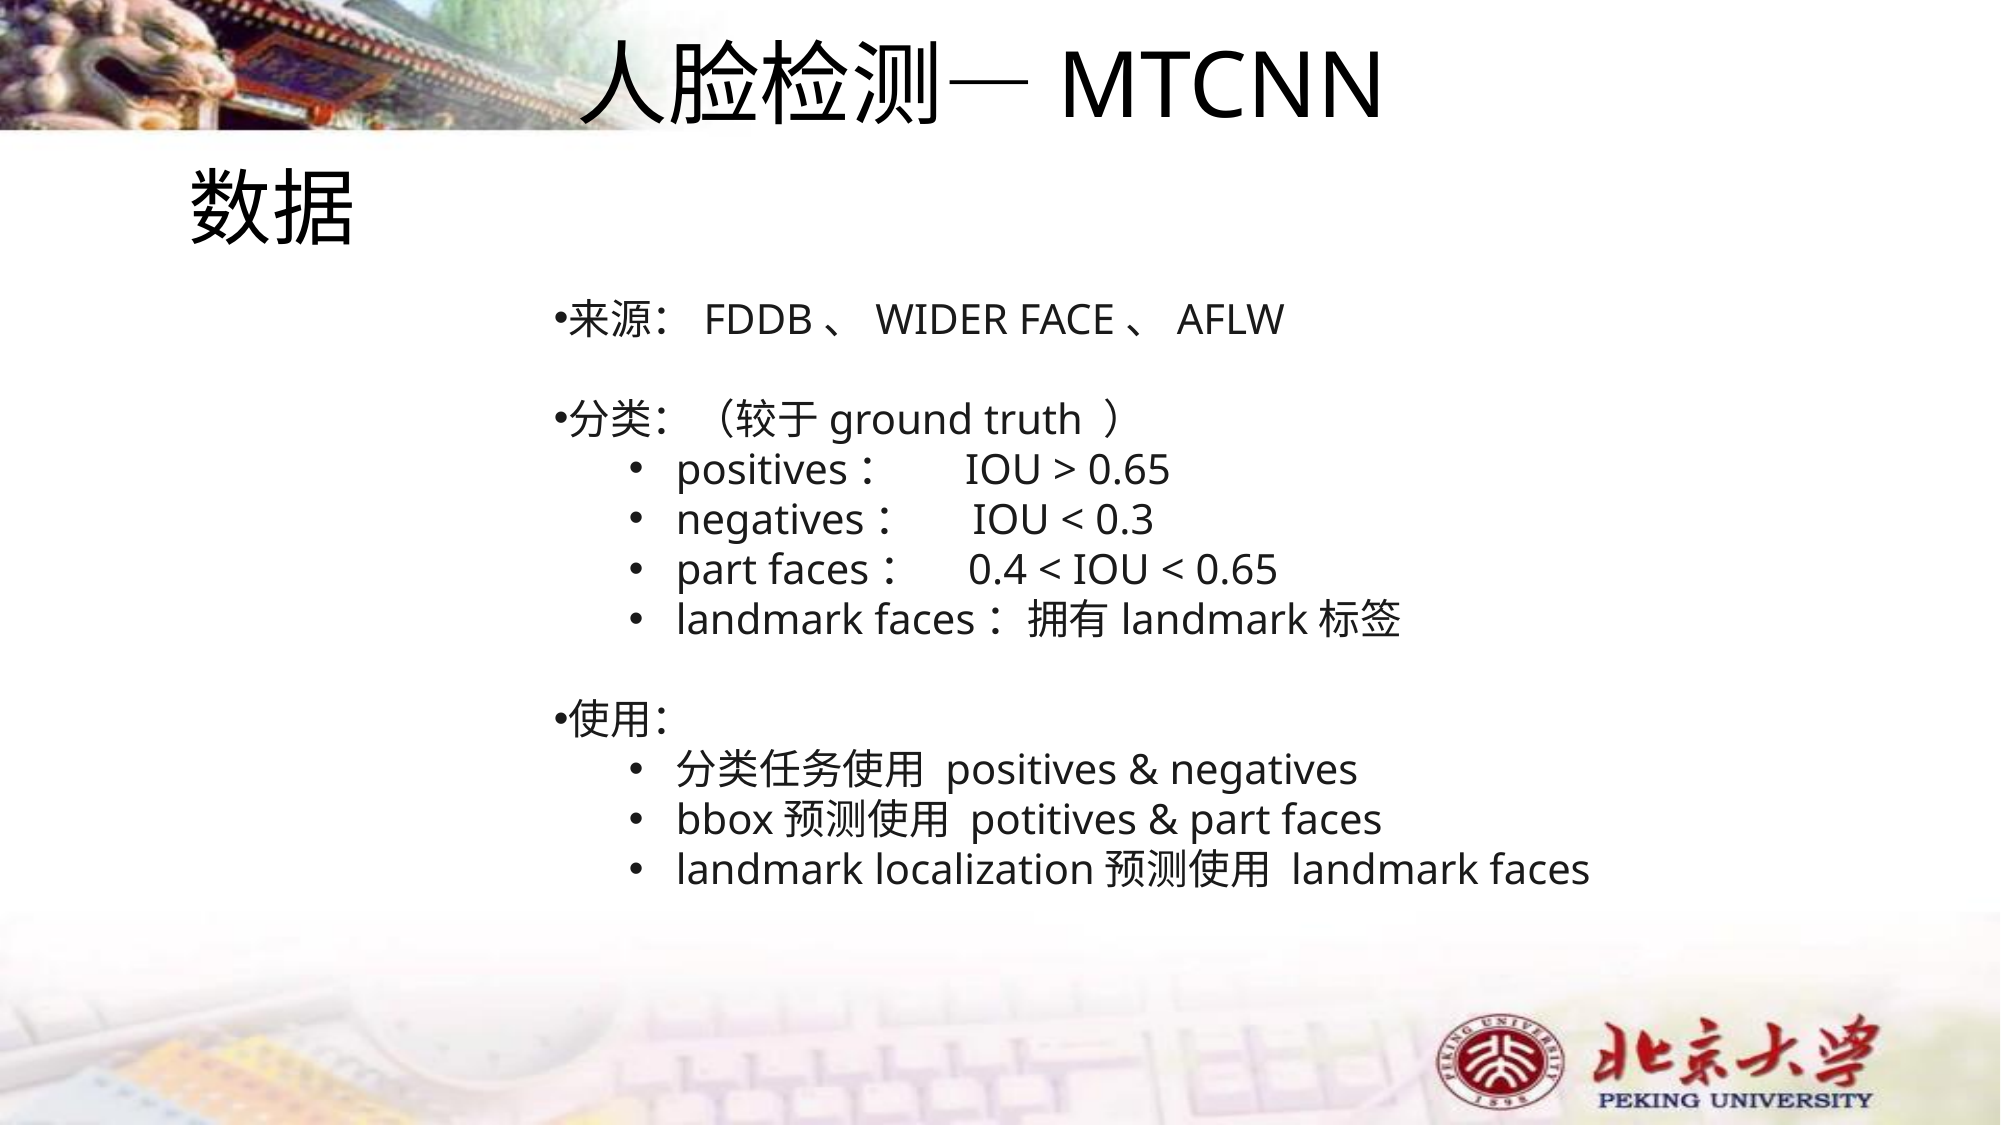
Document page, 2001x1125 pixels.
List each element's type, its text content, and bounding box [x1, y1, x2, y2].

text_box 来源：FDDB、WIDER FACE、AFLW 分类：（较于ground truth ） positives： IOU > 0.65 negatives： IOU < 0.3 part faces： 0.4 < IOU < 0.65 landmark faces：拥有landmark标签 使用： 分类任务使用 positives & negatives bbox预测使用 potitives & part faces landmark localization预测使用 landmark faces [539, 285, 1654, 901]
title 人脸检测—MTCNN [81, 18, 1882, 207]
text_box 数据 [174, 148, 371, 263]
picture [0, 0, 2001, 1125]
